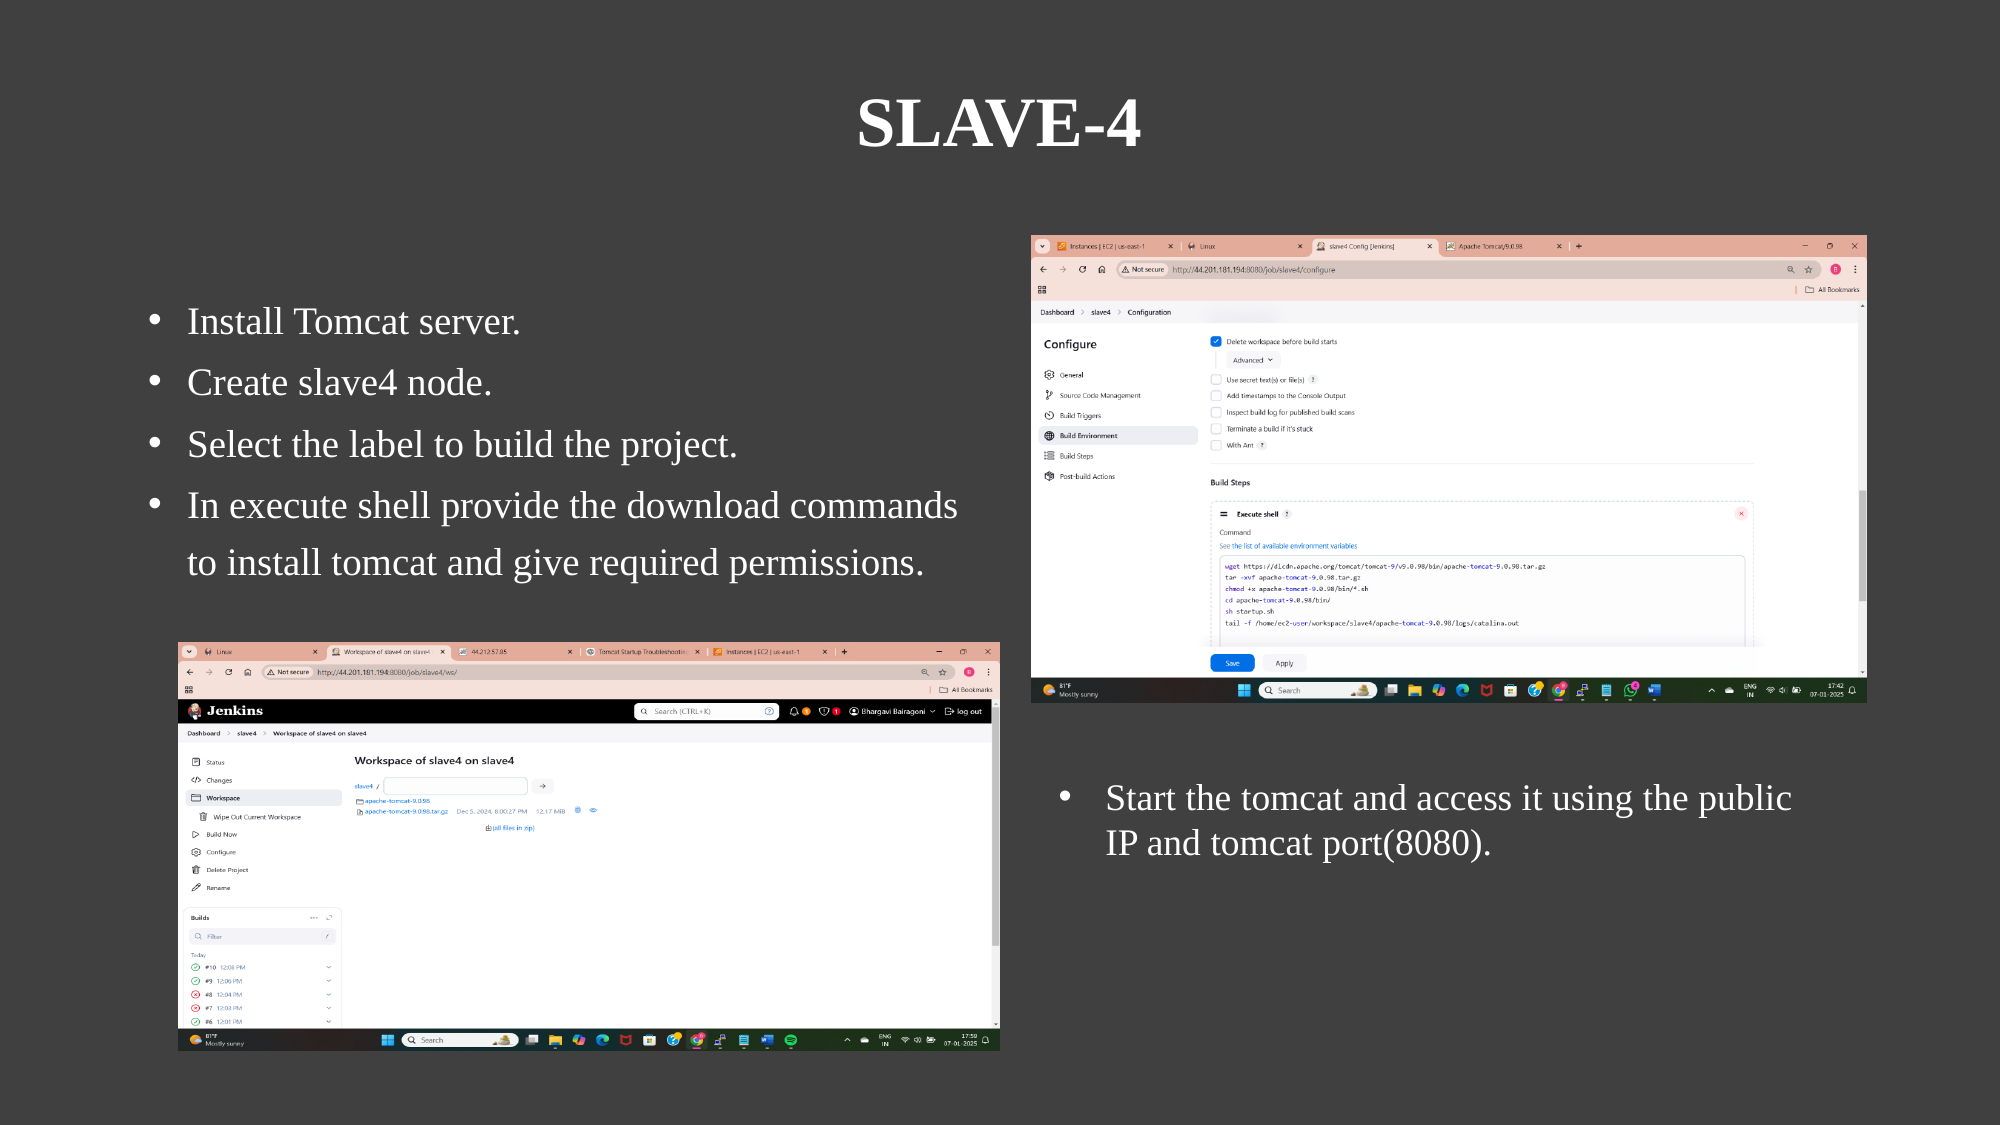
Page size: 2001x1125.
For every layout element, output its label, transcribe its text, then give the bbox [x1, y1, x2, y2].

picture [178, 641, 1000, 1052]
title Slave-4 [149, 71, 1849, 175]
text_box Start the tomcat and access it using the public IP and tomcat port(8080). [1043, 765, 1814, 915]
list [1030, 234, 1868, 703]
list Install Tomcat server. Create slave4 node. Select the label to build the project. In execute shell provide the download commands to install tomcat and give required permissions. [133, 278, 977, 644]
